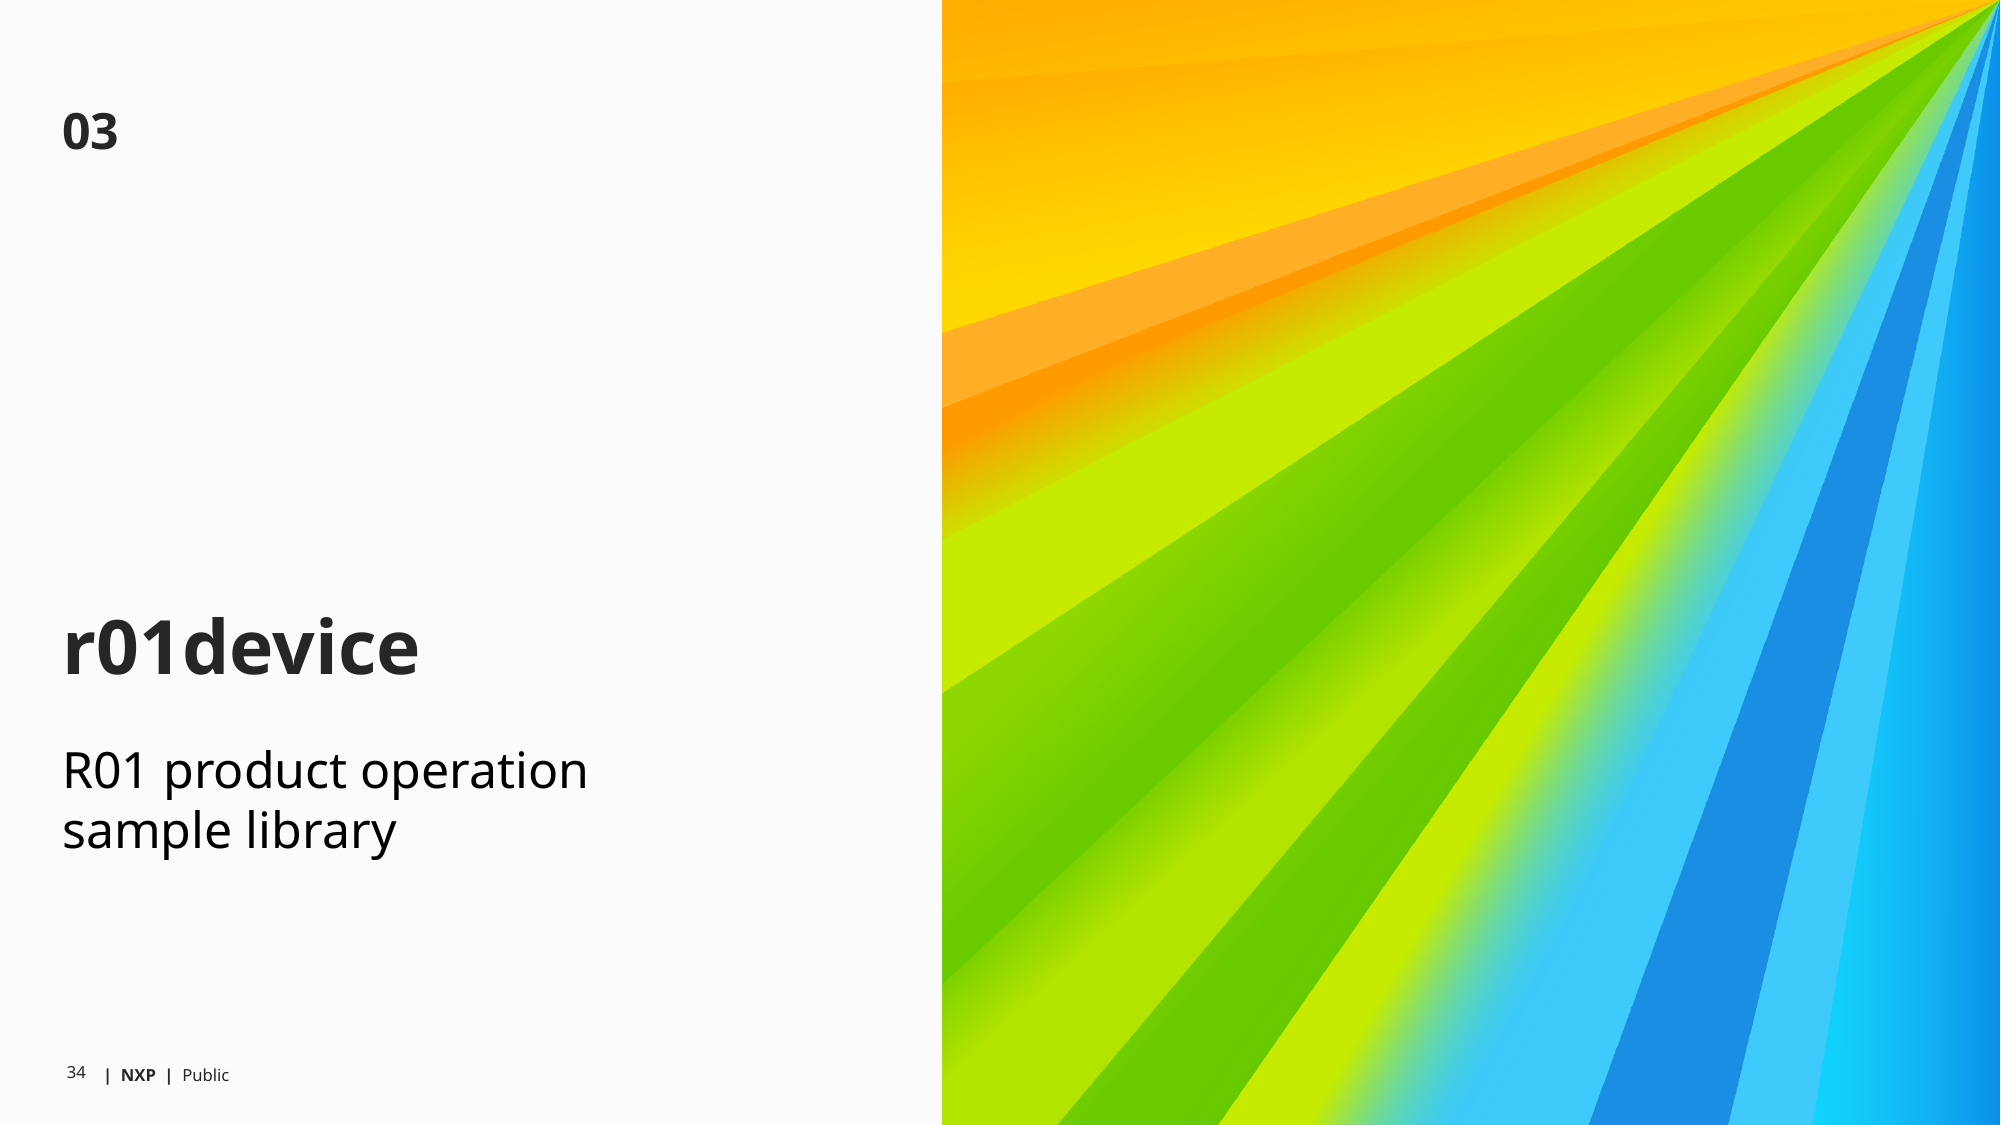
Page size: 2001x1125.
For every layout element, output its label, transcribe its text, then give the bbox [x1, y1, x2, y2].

picture [942, 0, 2000, 1125]
list 03 [62, 79, 186, 160]
list R01 product operation sample library [62, 738, 757, 878]
title r01device [62, 299, 757, 690]
